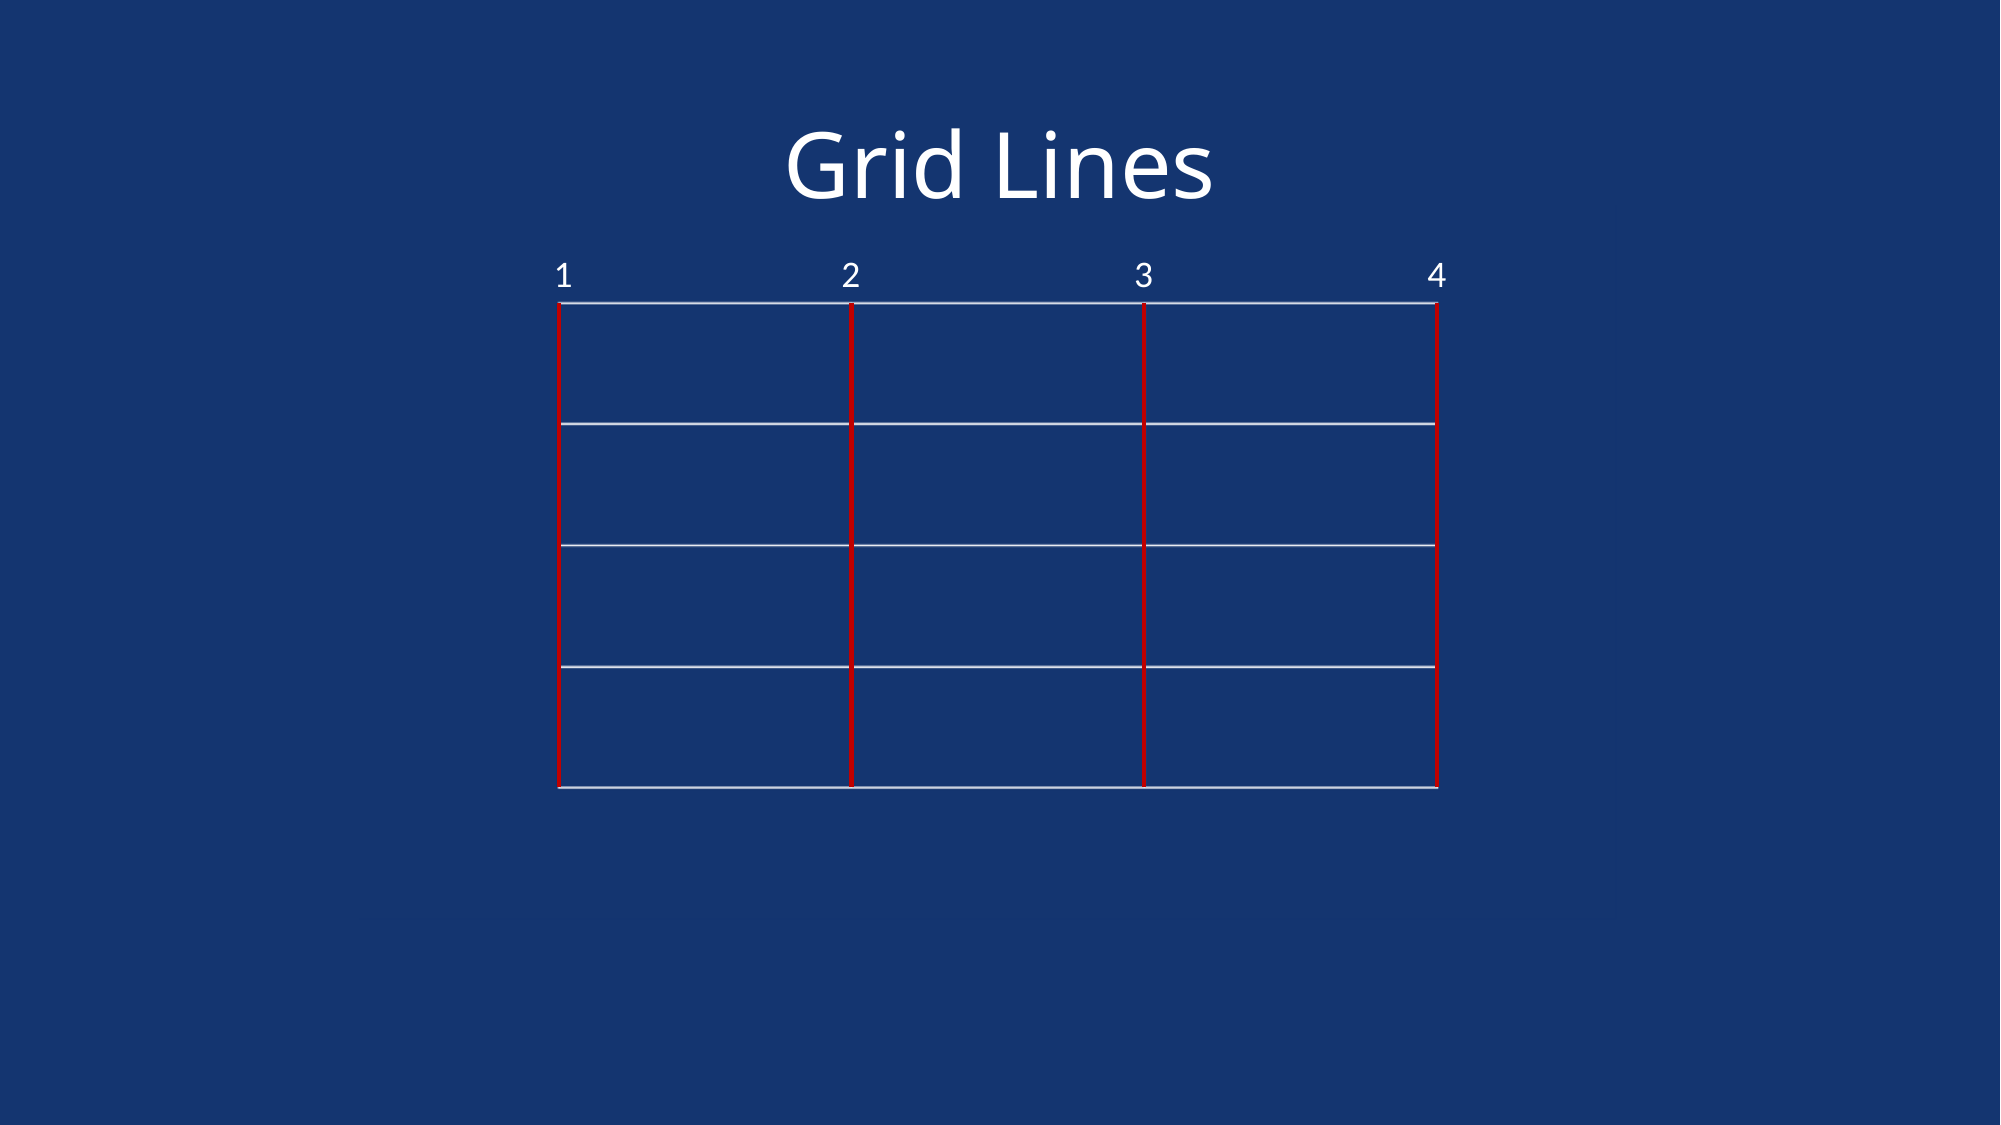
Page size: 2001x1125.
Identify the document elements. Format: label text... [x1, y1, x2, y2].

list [359, 205, 1617, 920]
title Grid Lines [137, 59, 1863, 278]
